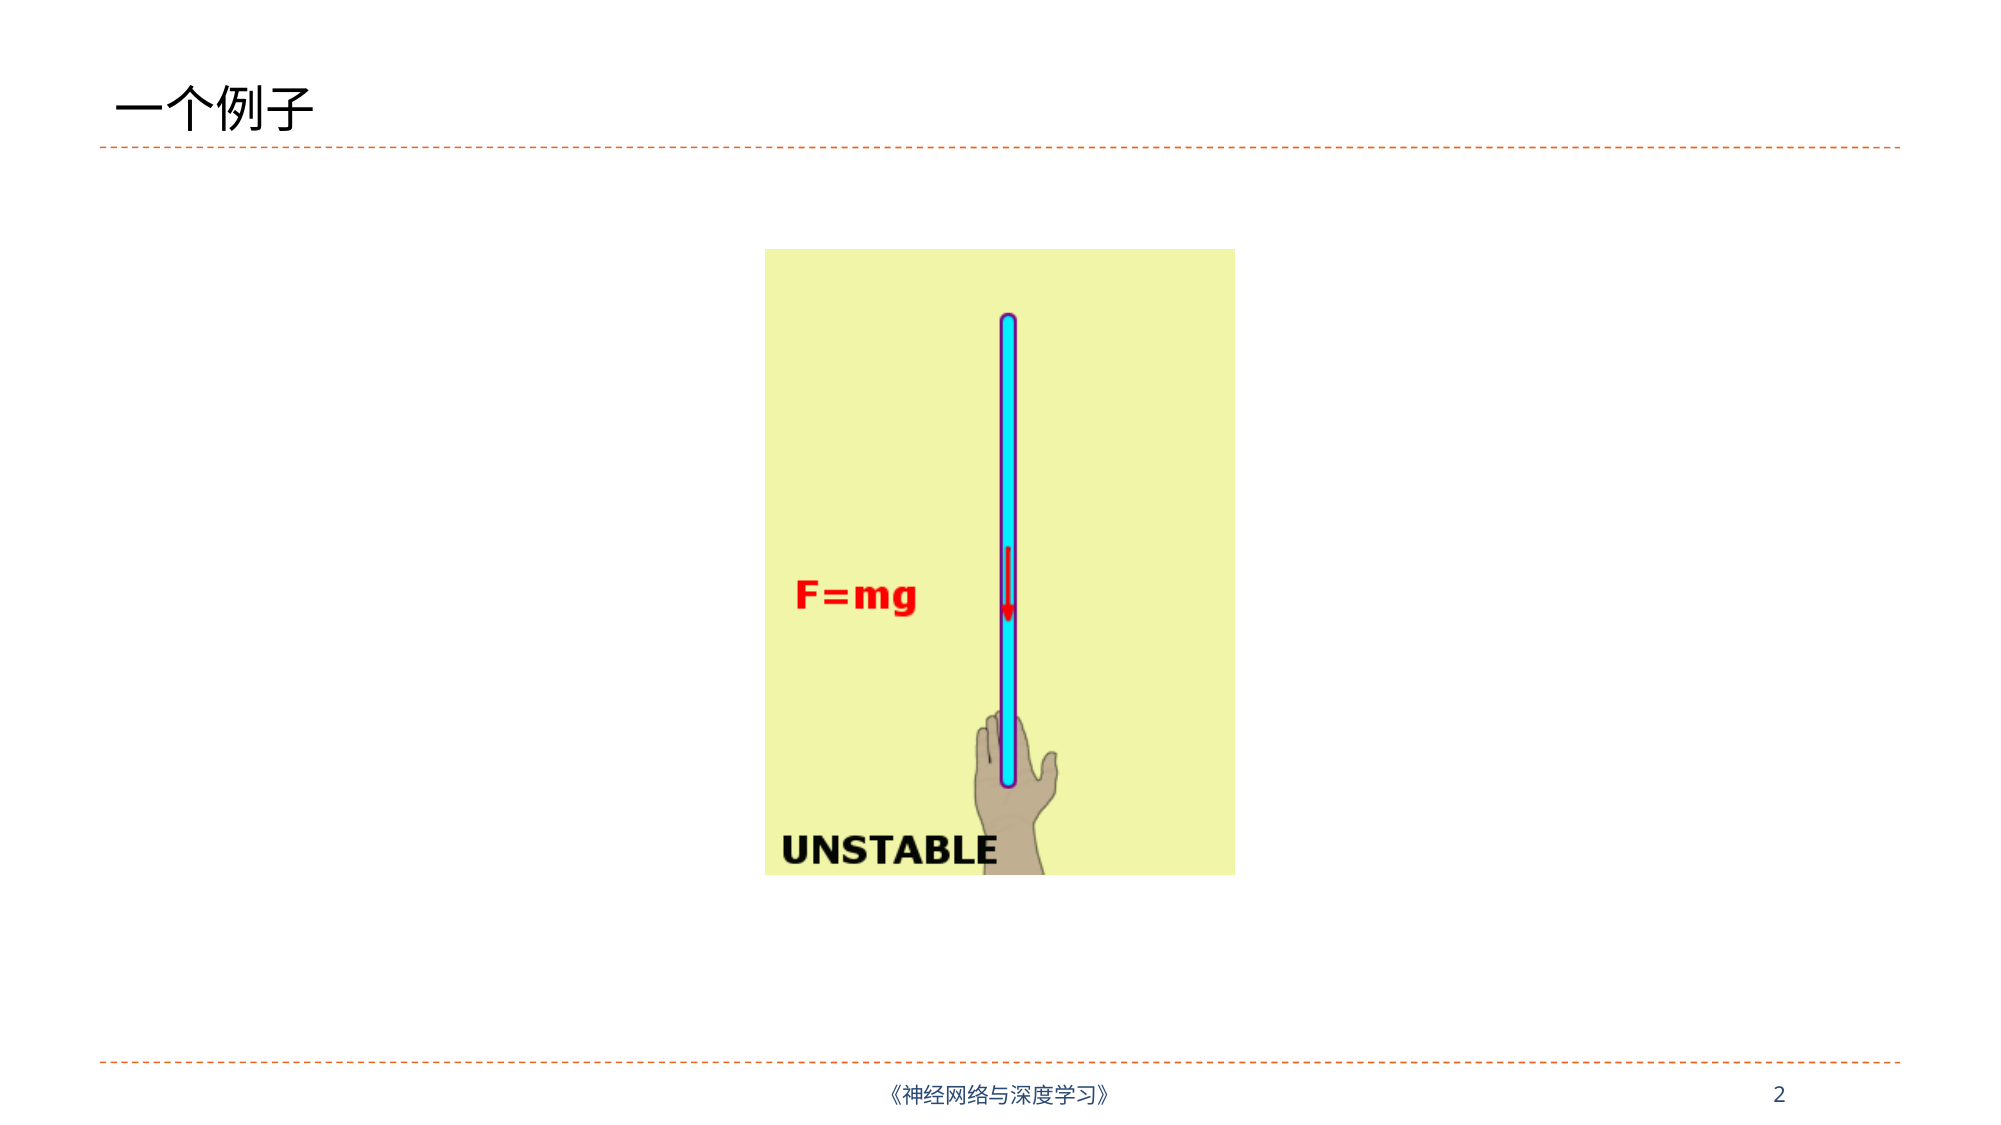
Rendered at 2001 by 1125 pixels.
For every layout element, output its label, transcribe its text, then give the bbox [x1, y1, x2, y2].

title 一个例子 [99, 24, 1900, 146]
picture [765, 249, 1235, 876]
